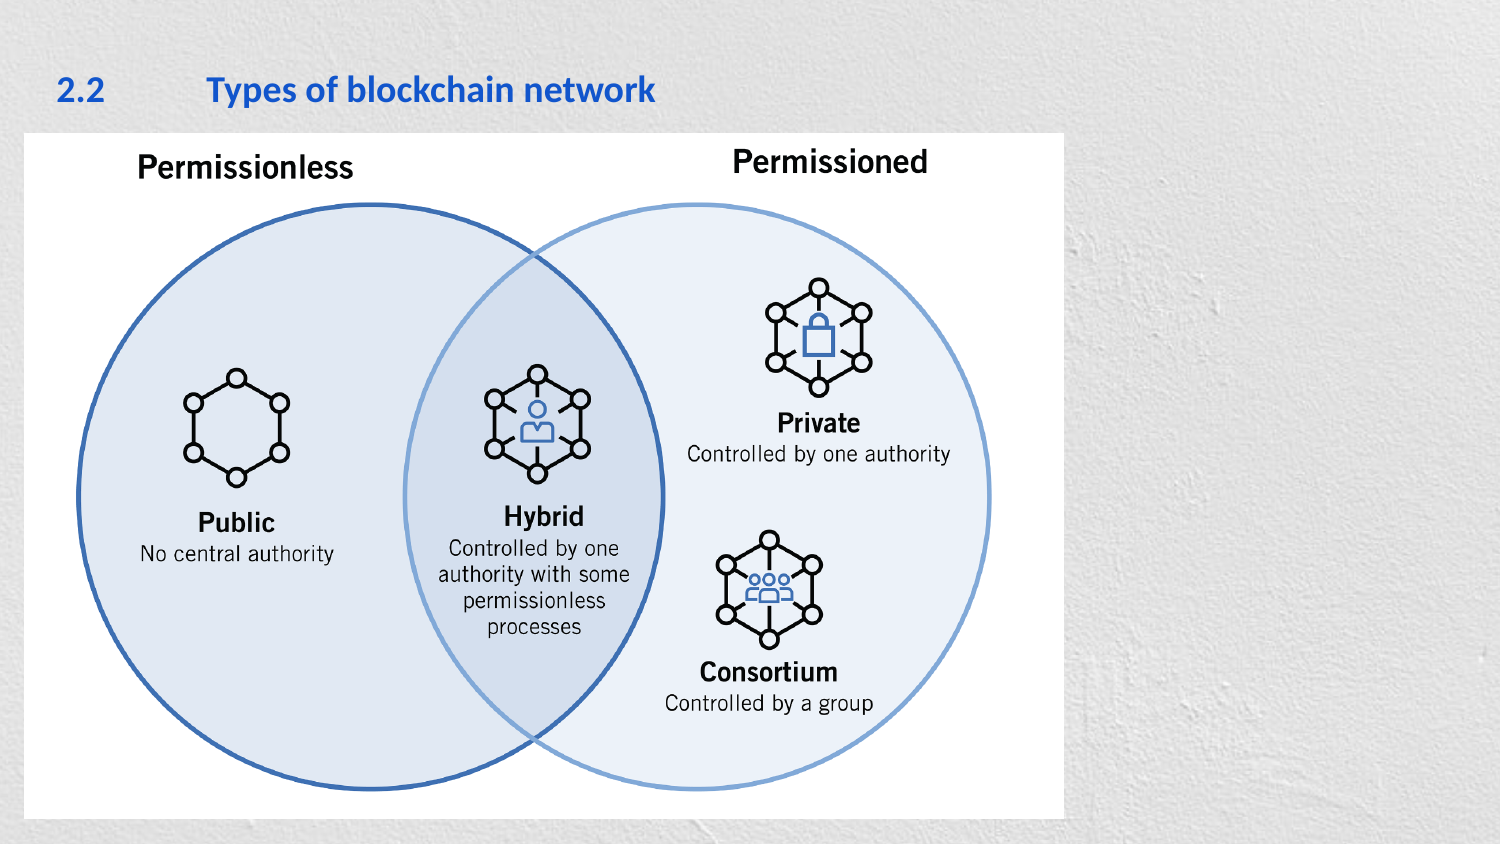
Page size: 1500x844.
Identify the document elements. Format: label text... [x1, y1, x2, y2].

text_box 2.2 Types of blockchain network [41, 42, 1466, 126]
picture [0, 0, 1500, 844]
